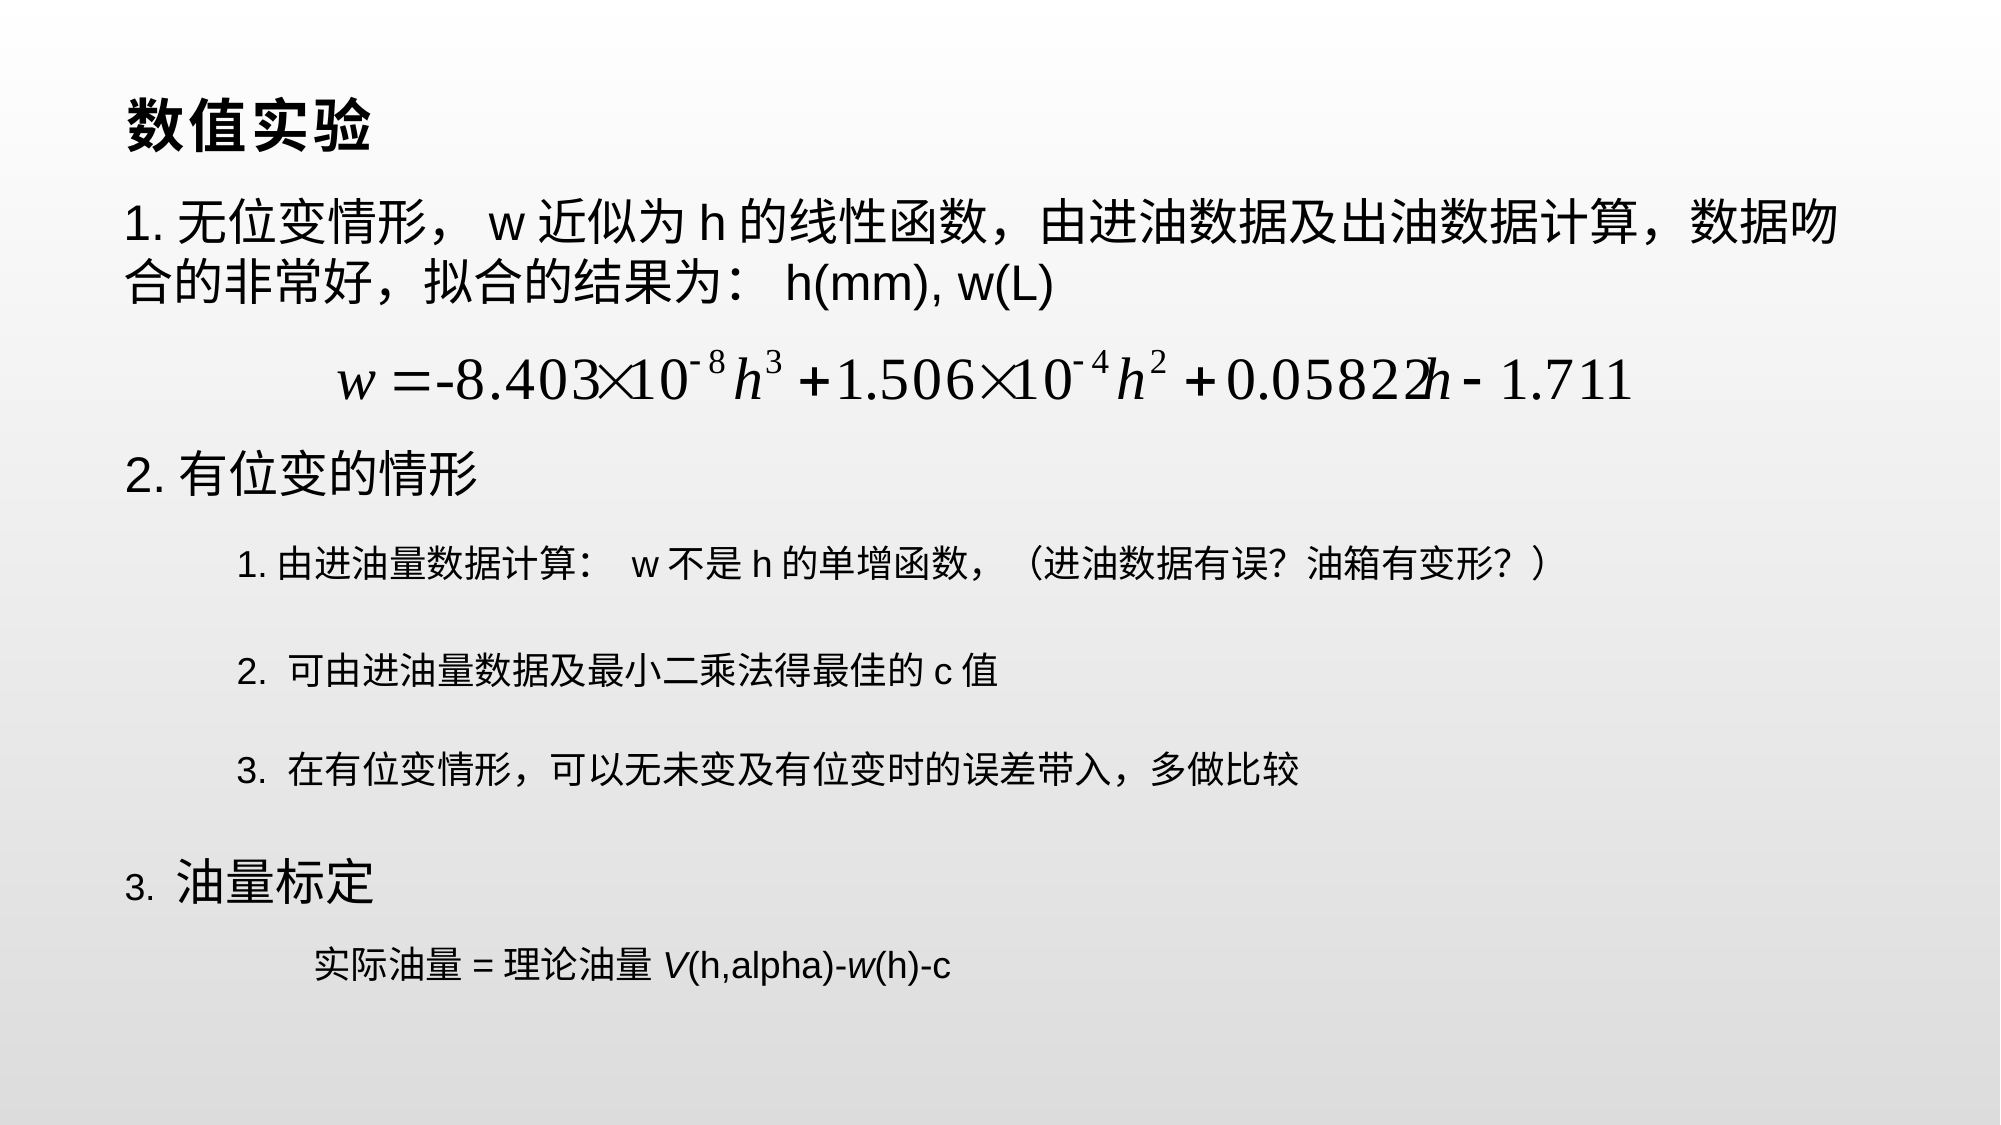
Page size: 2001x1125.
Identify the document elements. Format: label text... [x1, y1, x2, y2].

title 数值实验 [109, 70, 1891, 178]
text_box 1.由进油量数据计算： w不是h的单增函数，（进油数据有误？油箱有变形？） [221, 532, 1666, 593]
text_box 实际油量=理论油量V(h,alpha)-w(h)-c [298, 933, 983, 994]
text_box 3. 在有位变情形，可以无未变及有位变时的误差带入，多做比较 [221, 738, 1793, 798]
text_box 2. 可由进油量数据及最小二乘法得最佳的c值 [221, 639, 1486, 700]
text_box 2.有位变的情形 [109, 435, 1555, 510]
text_box 3. 油量标定 [109, 842, 796, 918]
text_box 1.无位变情形，w近似为h的线性函数，由进油数据及出油数据计算，数据吻合的非常好，拟合的结果为：h(mm), w(L) [108, 183, 1903, 318]
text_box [326, 334, 1641, 415]
